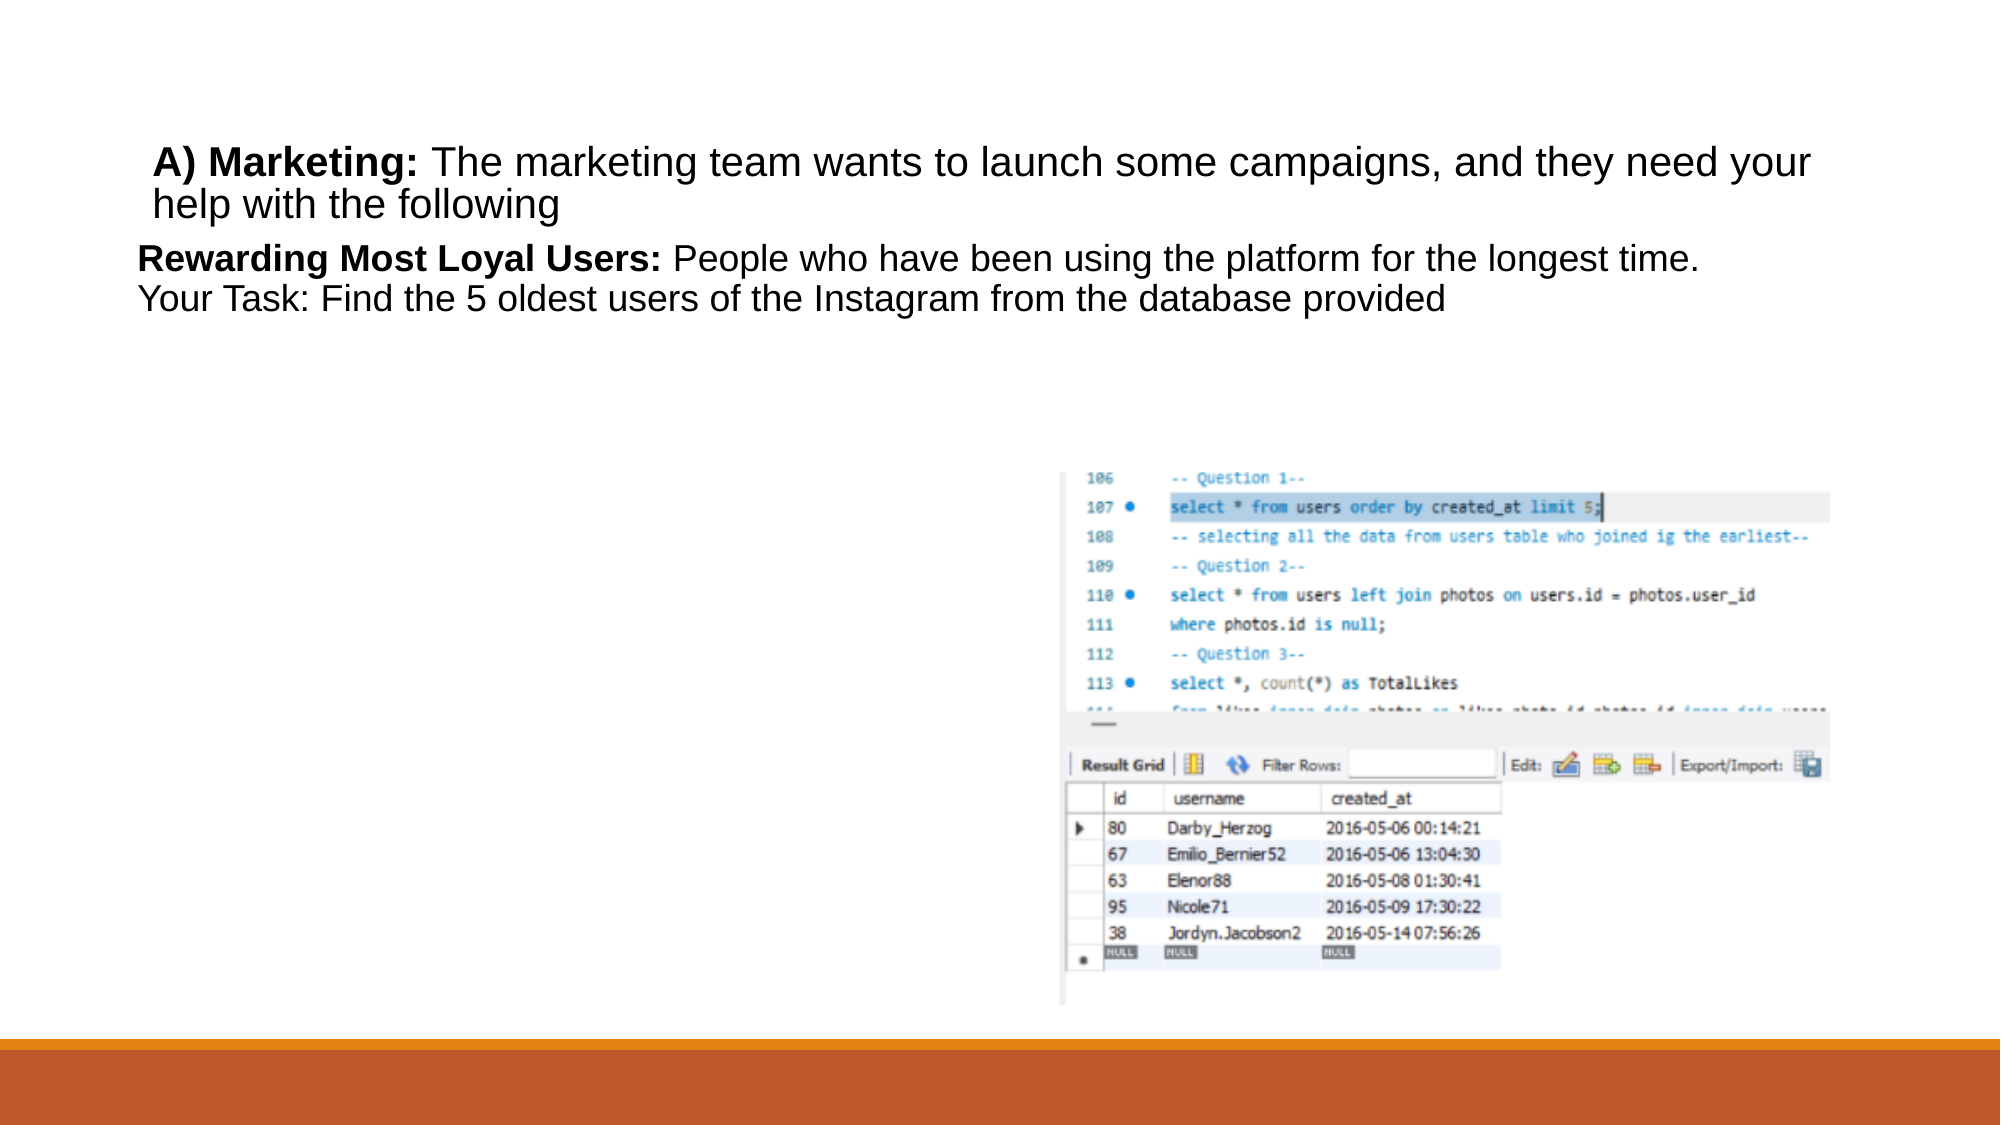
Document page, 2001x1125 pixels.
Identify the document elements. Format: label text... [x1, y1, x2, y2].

picture [1059, 471, 1831, 1006]
list Rewarding Most Loyal Users: People who have been using the platform for the longest time. Your Task: Find the 5 oldest users of the Instagram from the database provided [137, 231, 1863, 945]
title A) Marketing: The marketing team wants to launch some campaigns, and they need your help with the following [137, 47, 1830, 231]
